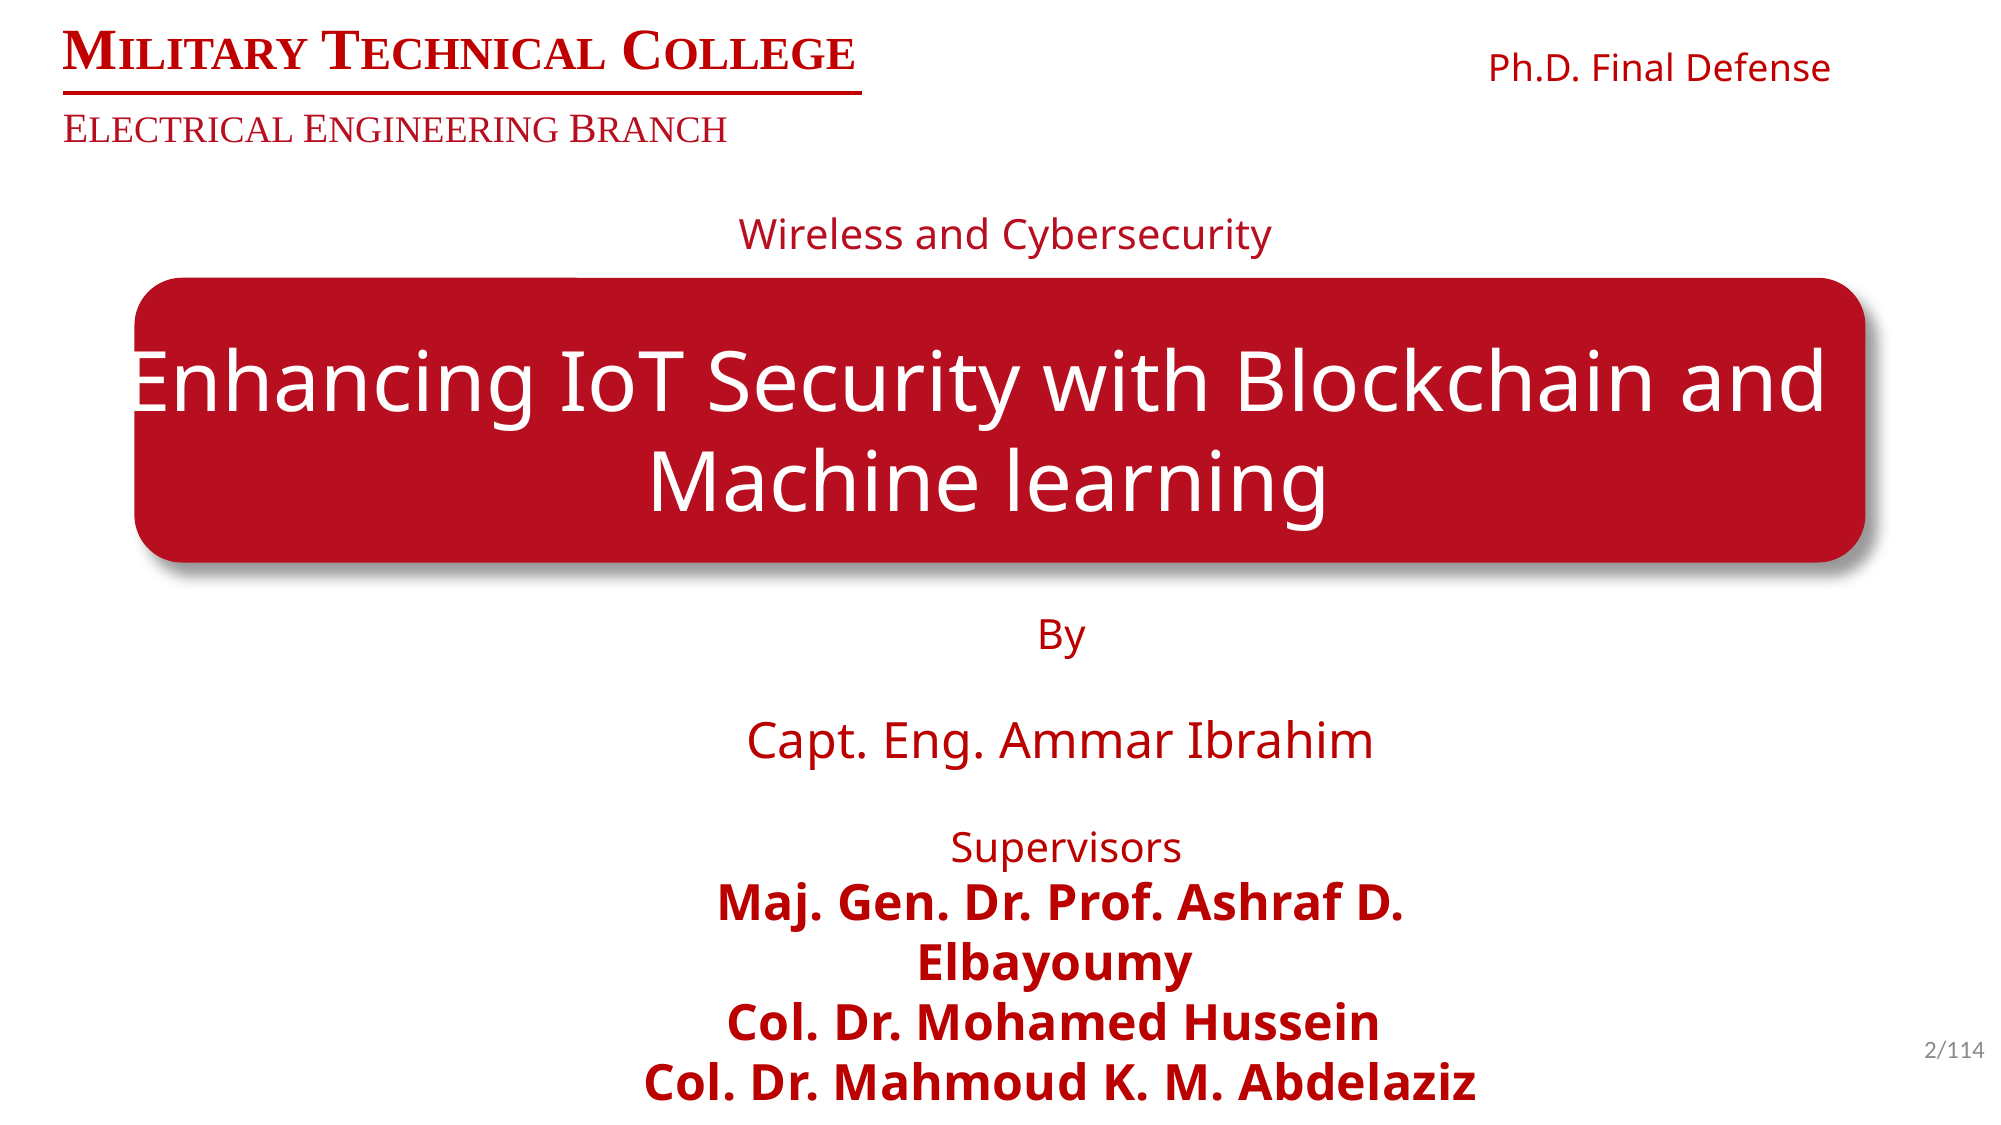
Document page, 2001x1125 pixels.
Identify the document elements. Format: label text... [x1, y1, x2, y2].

text_box ELECTRICAL ENGINEERING BRANCH [48, 93, 1049, 158]
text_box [48, 4, 879, 94]
text_box Wireless and Cybersecurity [394, 200, 1606, 266]
text_box By Capt. Eng. Ammar Ibrahim Supervisors Maj. Gen. Dr. Prof. Ashraf D. Elbayoumy Col. Dr. Mohamed Hussein Col. Dr. Mahmoud K. M. Abdelaziz [611, 562, 1511, 1111]
text_box Ph.D. Final Defense [1348, 37, 1973, 142]
text_box [133, 276, 1867, 320]
text_box Enhancing IoT Security with Blockchain and Machine learning [109, 320, 1891, 536]
text_box [138, 536, 1862, 564]
